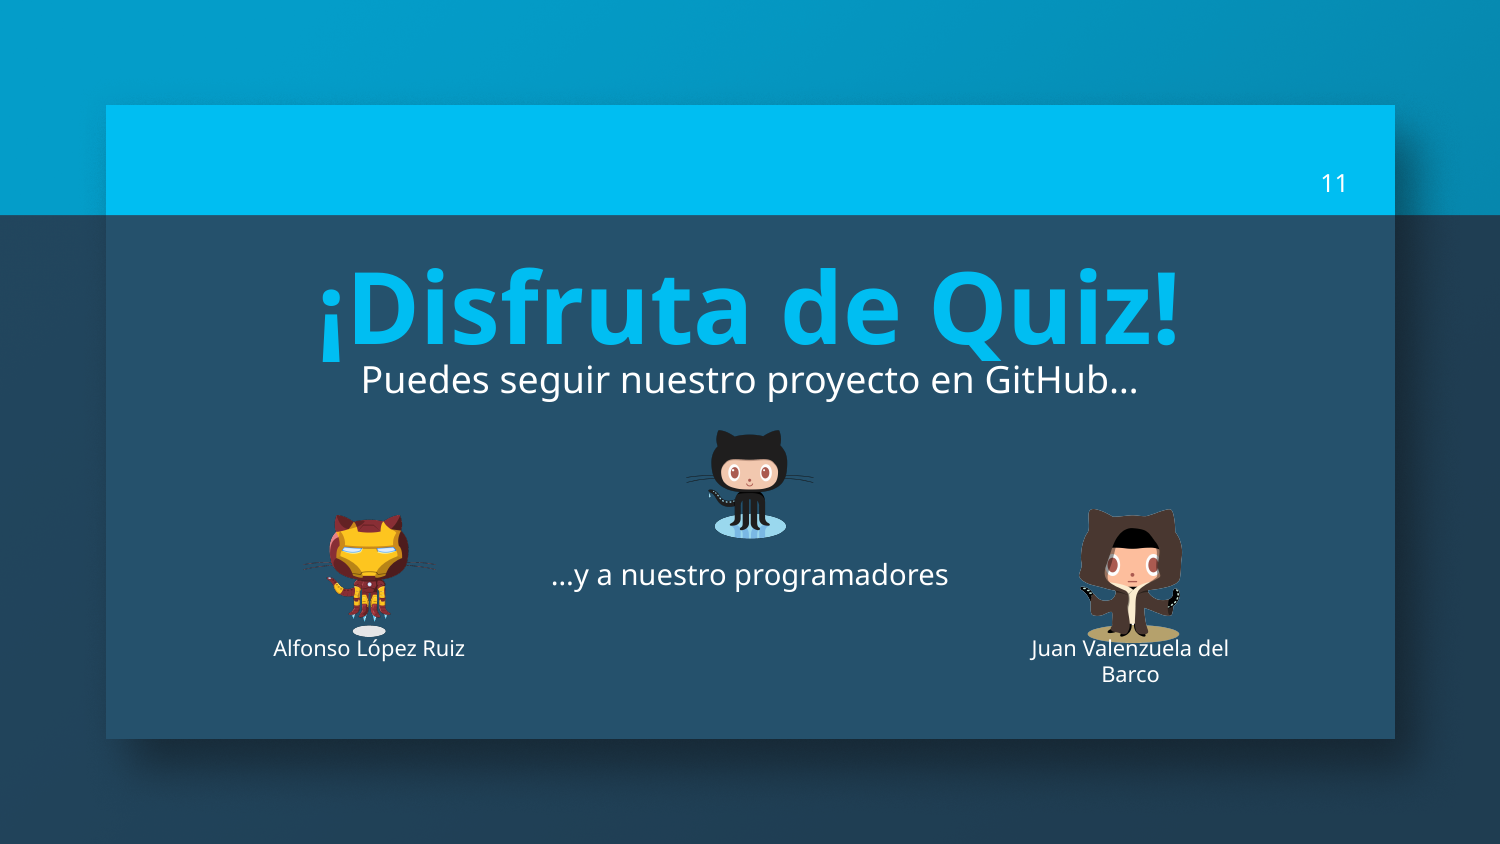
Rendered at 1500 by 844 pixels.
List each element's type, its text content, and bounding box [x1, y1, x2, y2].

picture [0, 216, 1500, 844]
subtitle Puedes seguir nuestro proyecto en GitHub… [226, 340, 1274, 470]
text_box Alfonso López Ruiz [135, 619, 603, 697]
text_box Juan Valenzuela del Barco [986, 619, 1275, 697]
slide_number 11 [1273, 106, 1364, 217]
text_box …y a nuestro programadores [440, 541, 1058, 611]
title ¡Disfruta de Quiz! [226, 235, 1274, 340]
